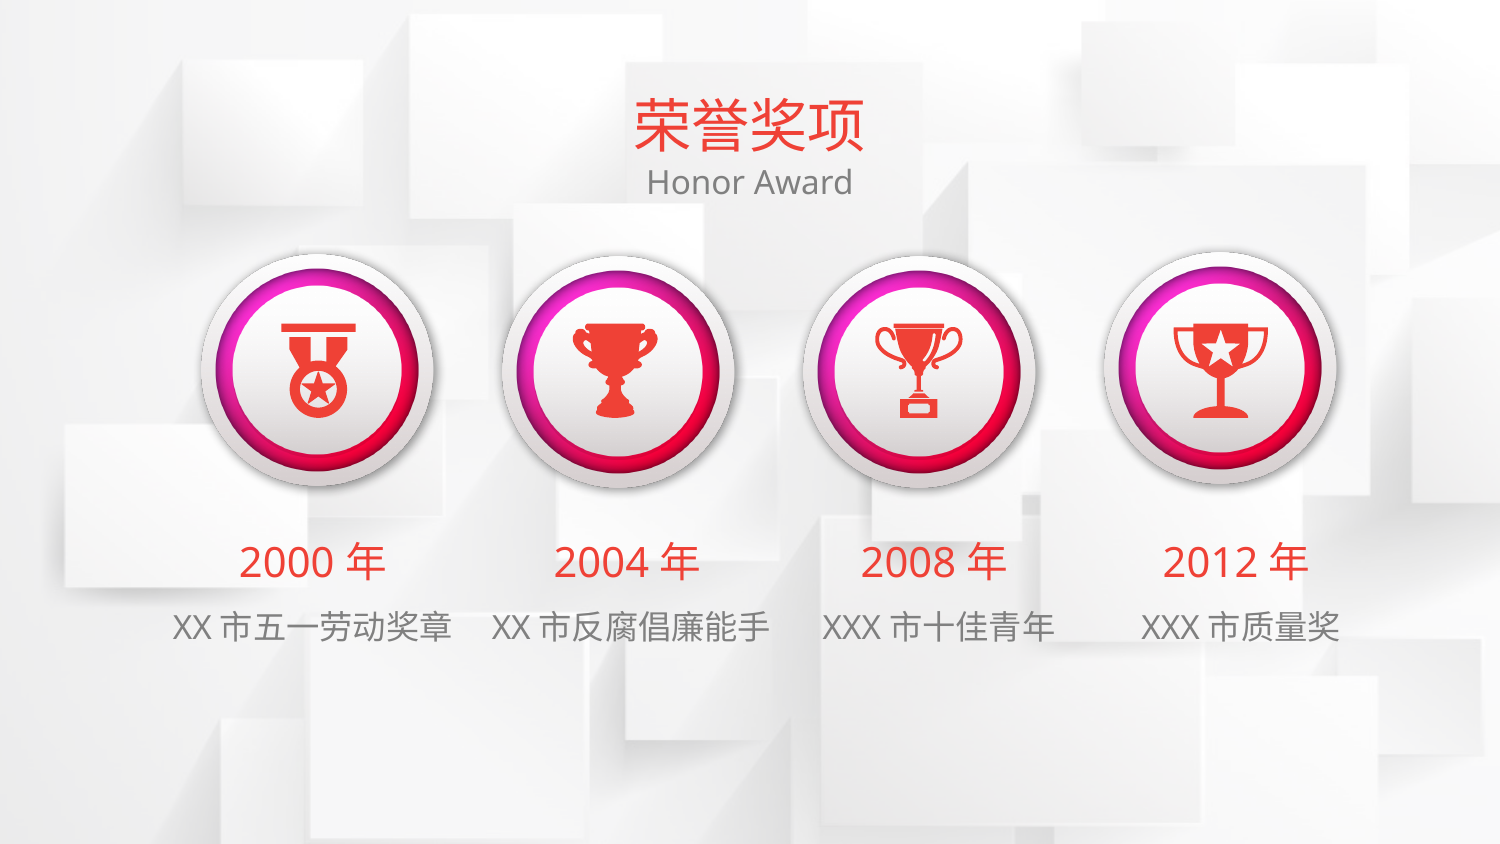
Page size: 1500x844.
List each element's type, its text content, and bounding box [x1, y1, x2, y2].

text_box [796, 248, 1044, 496]
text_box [194, 246, 443, 494]
text_box 荣誉奖项 [618, 81, 882, 167]
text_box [495, 248, 743, 496]
text_box Honor Award [620, 153, 880, 209]
text_box 2004年 XX市反腐倡廉能手 [468, 528, 787, 654]
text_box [1096, 244, 1345, 492]
text_box 2008年 XXX市十佳青年 [807, 528, 1071, 654]
text_box 2000年 XX市五一劳动奖章 [158, 528, 468, 654]
text_box 2012年 XXX市质量奖 [1126, 528, 1356, 654]
